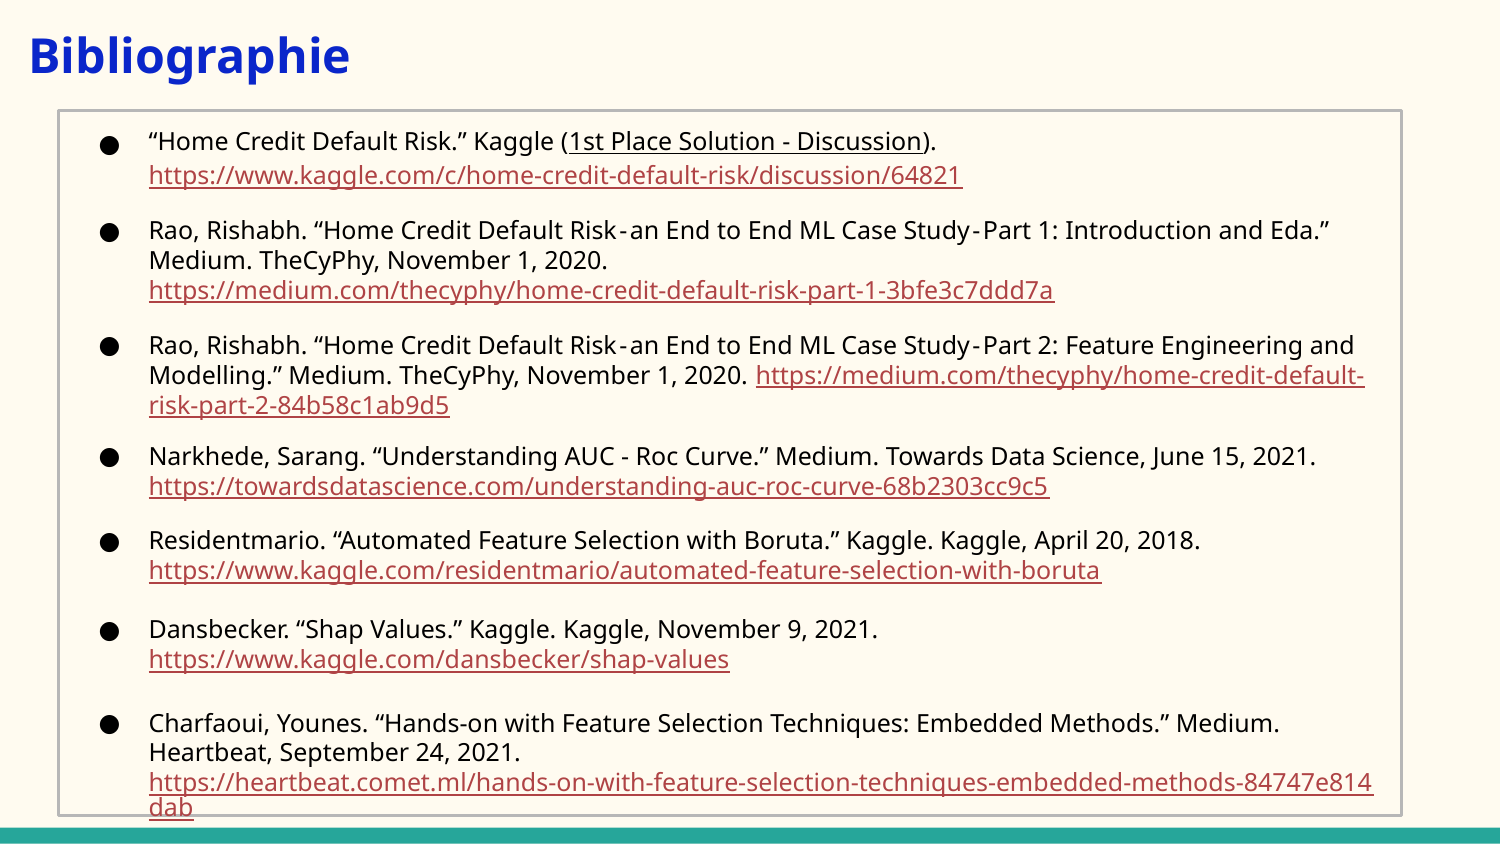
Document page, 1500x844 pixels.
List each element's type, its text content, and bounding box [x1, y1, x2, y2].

text_box “Home Credit Default Risk.” Kaggle (1st Place Solution - Discussion). https://www.kaggle.com/c/home-credit-default-risk/discussion/64821 Rao, Rishabh. “Home Credit Default Risk - an End to End ML Case Study - Part 1: Introduction and Eda.” Medium. TheCyPhy, November 1, 2020. https://medium.com/thecyphy/home-credit-default-risk-part-1-3bfe3c7ddd7a Rao, Rishabh. “Home Credit Default Risk - an End to End ML Case Study - Part 2: Feature Engineering and Modelling.” Medium. TheCyPhy, November 1, 2020. https://medium.com/thecyphy/home-credit-default-risk-part-2-84b58c1ab9d5 Narkhede, Sarang. “Understanding AUC - Roc Curve.” Medium. Towards Data Science, June 15, 2021. https://towardsdatascience.com/understanding-auc-roc-curve-68b2303cc9c5 Residentmario. “Automated Feature Selection with Boruta.” Kaggle. Kaggle, April 20, 2018. https://www.kaggle.com/residentmario/automated-feature-selection-with-boruta Dansbecker. “Shap Values.” Kaggle. Kaggle, November 9, 2021. https://www.kaggle.com/dansbecker/shap-values Charfaoui, Younes. “Hands-on with Feature Selection Techniques: Embedded Methods.” Medium. Heartbeat, September 24, 2021. https://heartbeat.comet.ml/hands-on-with-feature-selection-techniques-embedded-methods-84747e814dab [58, 110, 1402, 816]
text_box Bibliographie [13, 10, 859, 105]
